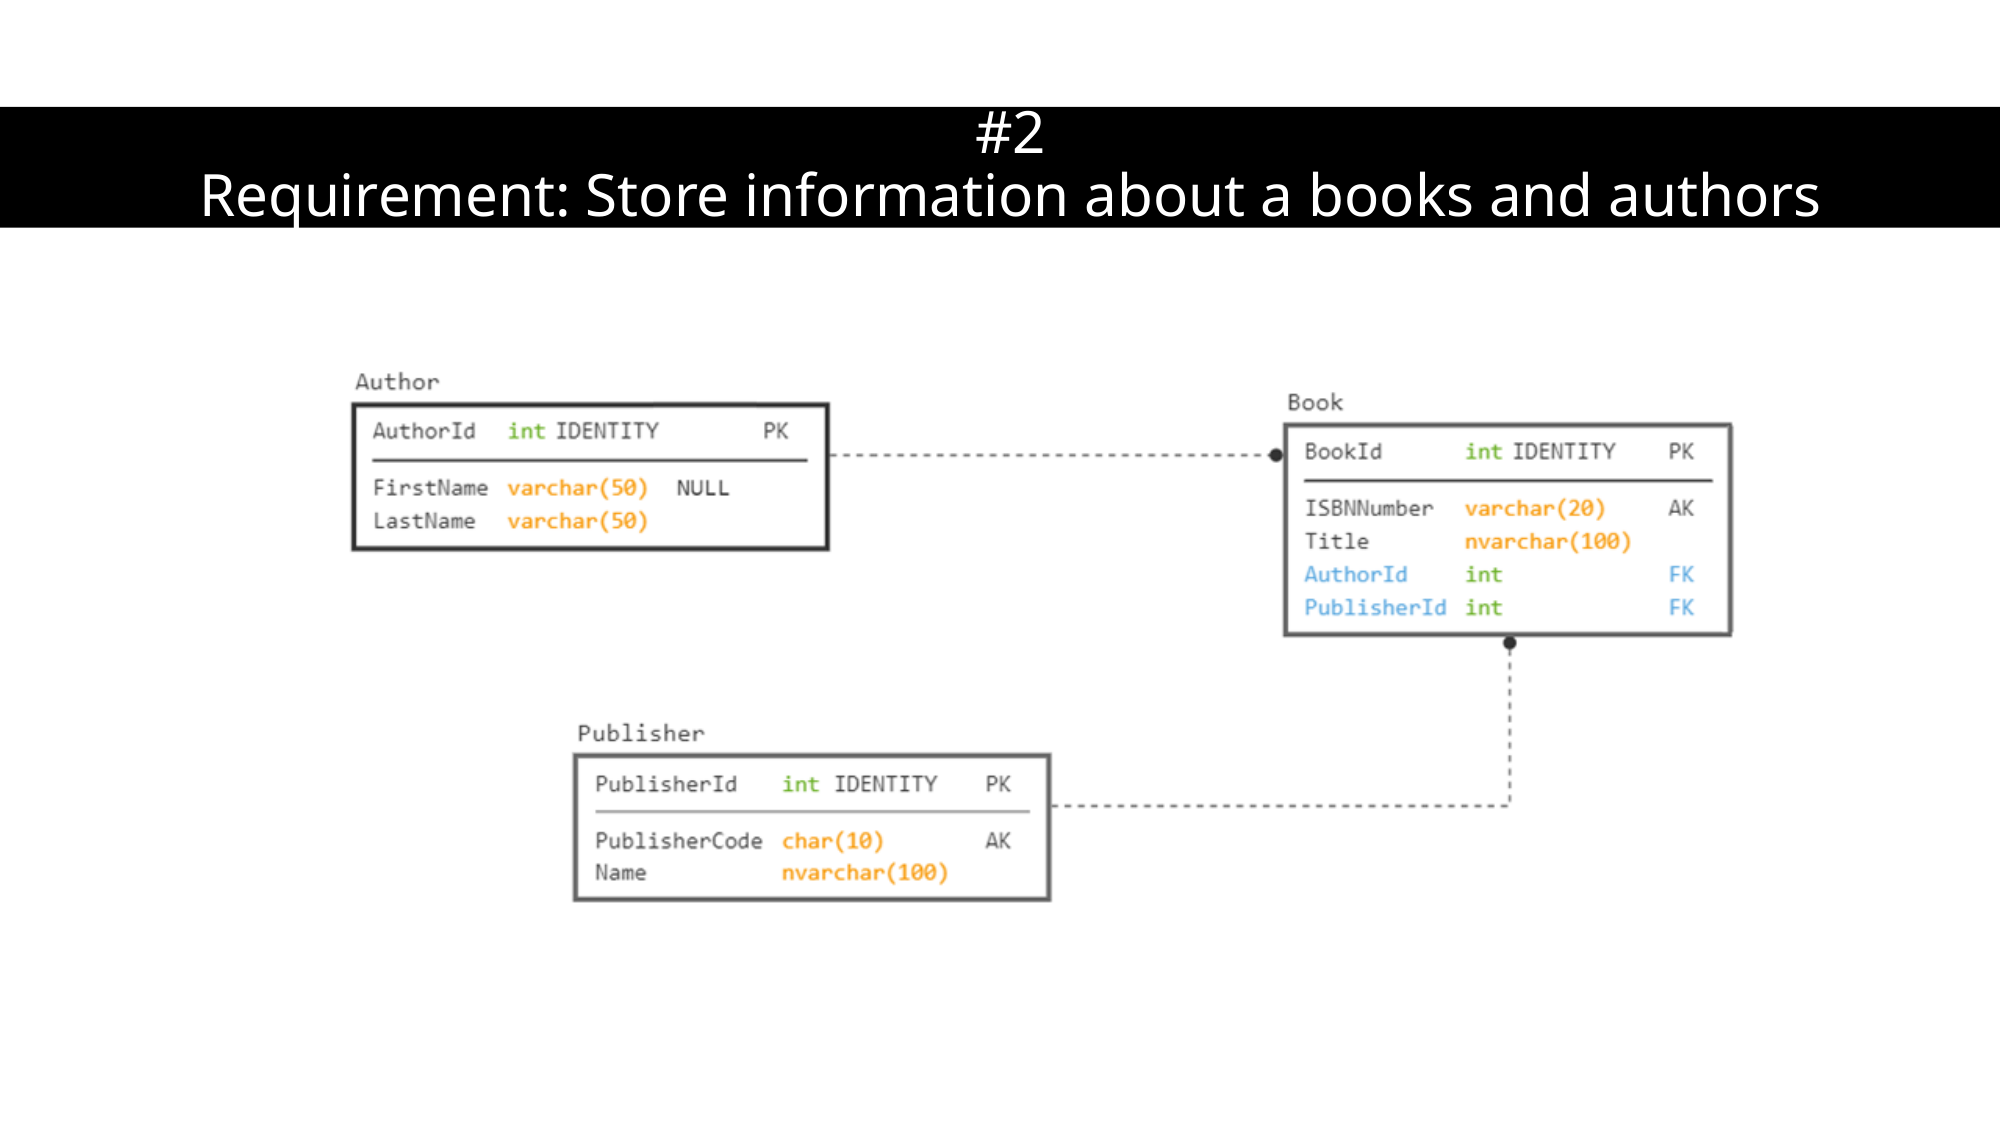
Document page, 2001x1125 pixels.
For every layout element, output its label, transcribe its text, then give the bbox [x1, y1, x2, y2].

text_box [0, 106, 2000, 229]
title #2 Requirement: Store information about a books and authors [91, 105, 1931, 228]
picture [333, 344, 1803, 948]
